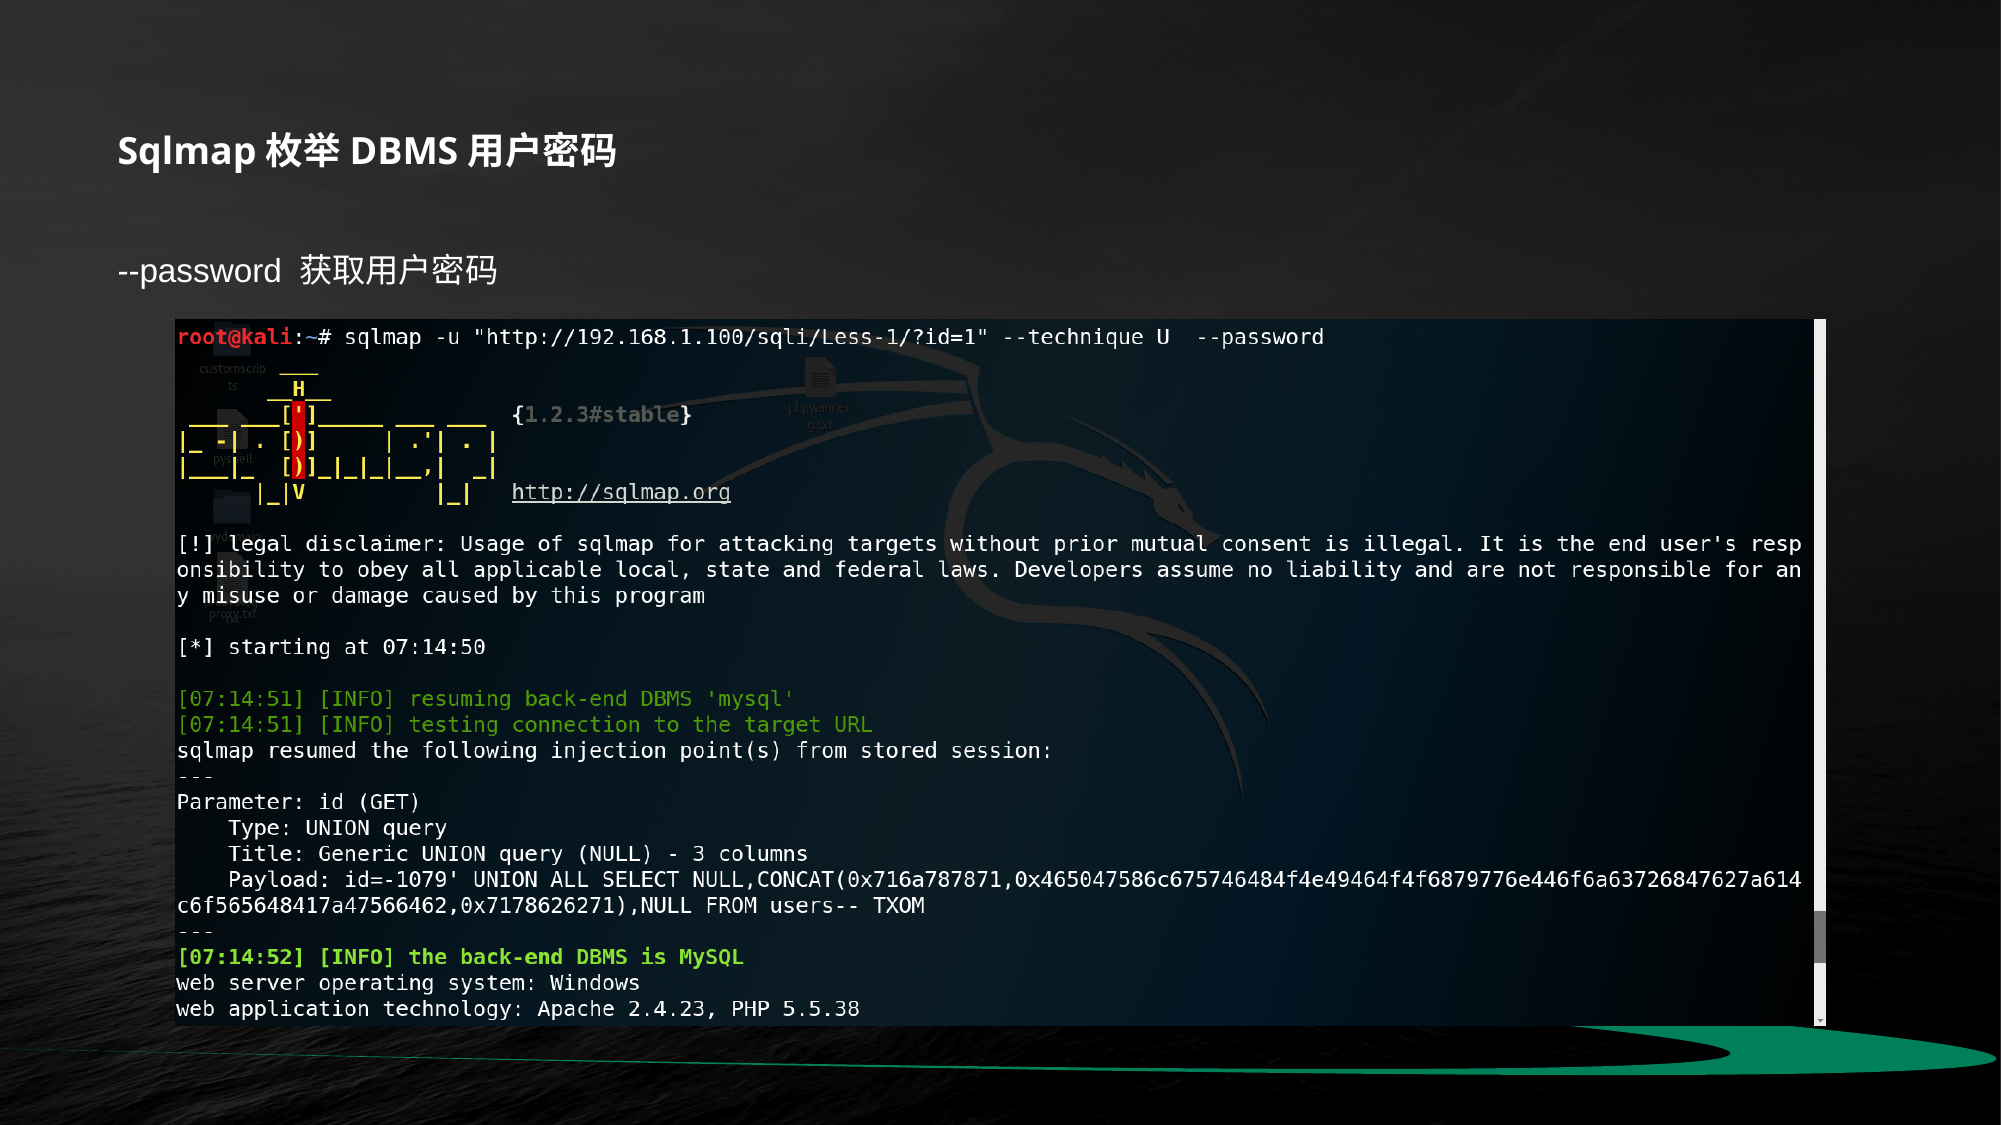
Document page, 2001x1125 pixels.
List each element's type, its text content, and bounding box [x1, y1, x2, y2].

text_box --password 获取用户密码 [102, 241, 1883, 297]
picture [0, 0, 2001, 1125]
text_box Sqlmap枚举DBMS用户密码 [102, 119, 1899, 180]
text_box [0, 1026, 1998, 1077]
